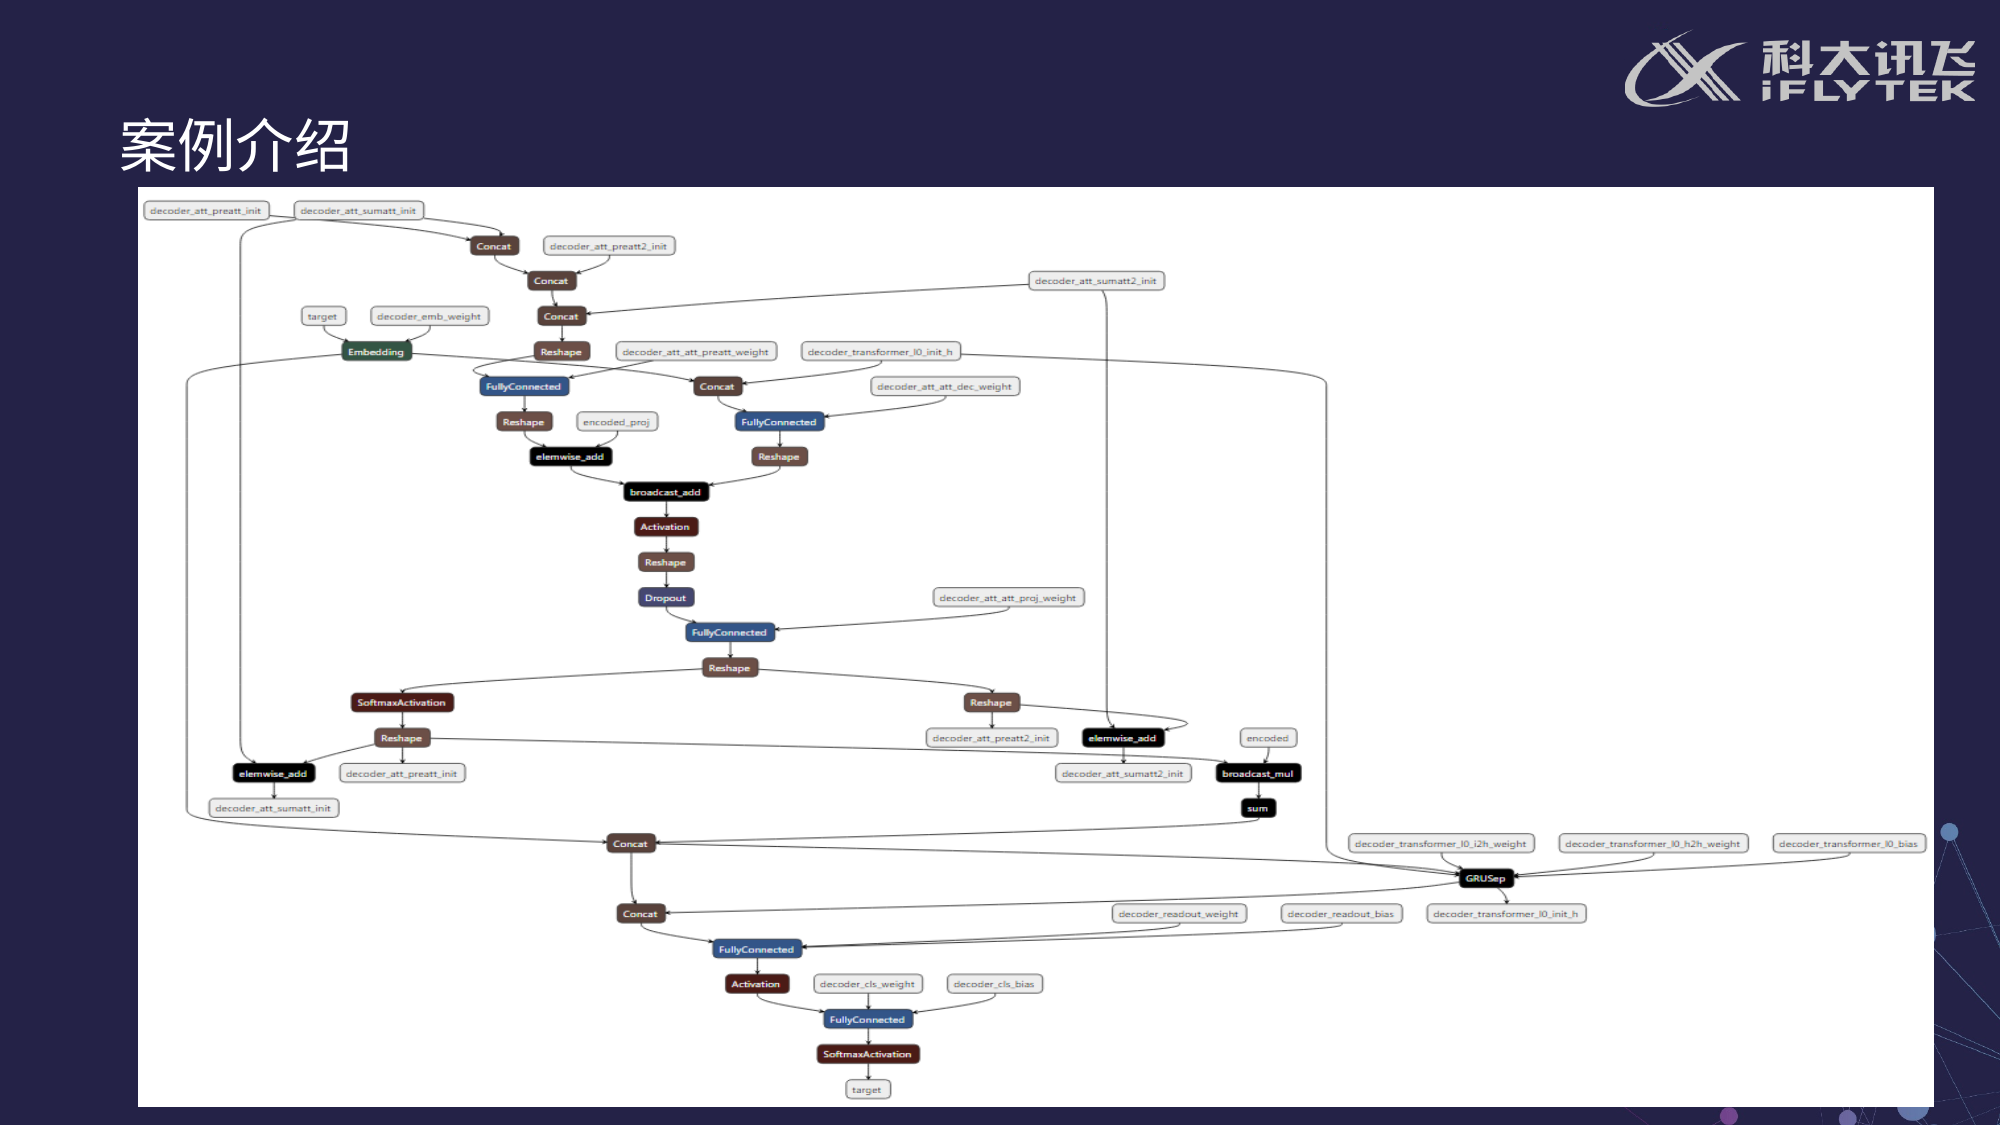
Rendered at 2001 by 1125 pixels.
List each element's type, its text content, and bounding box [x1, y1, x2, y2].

text_box 案例介绍 [104, 101, 371, 187]
picture [0, 0, 2000, 1125]
